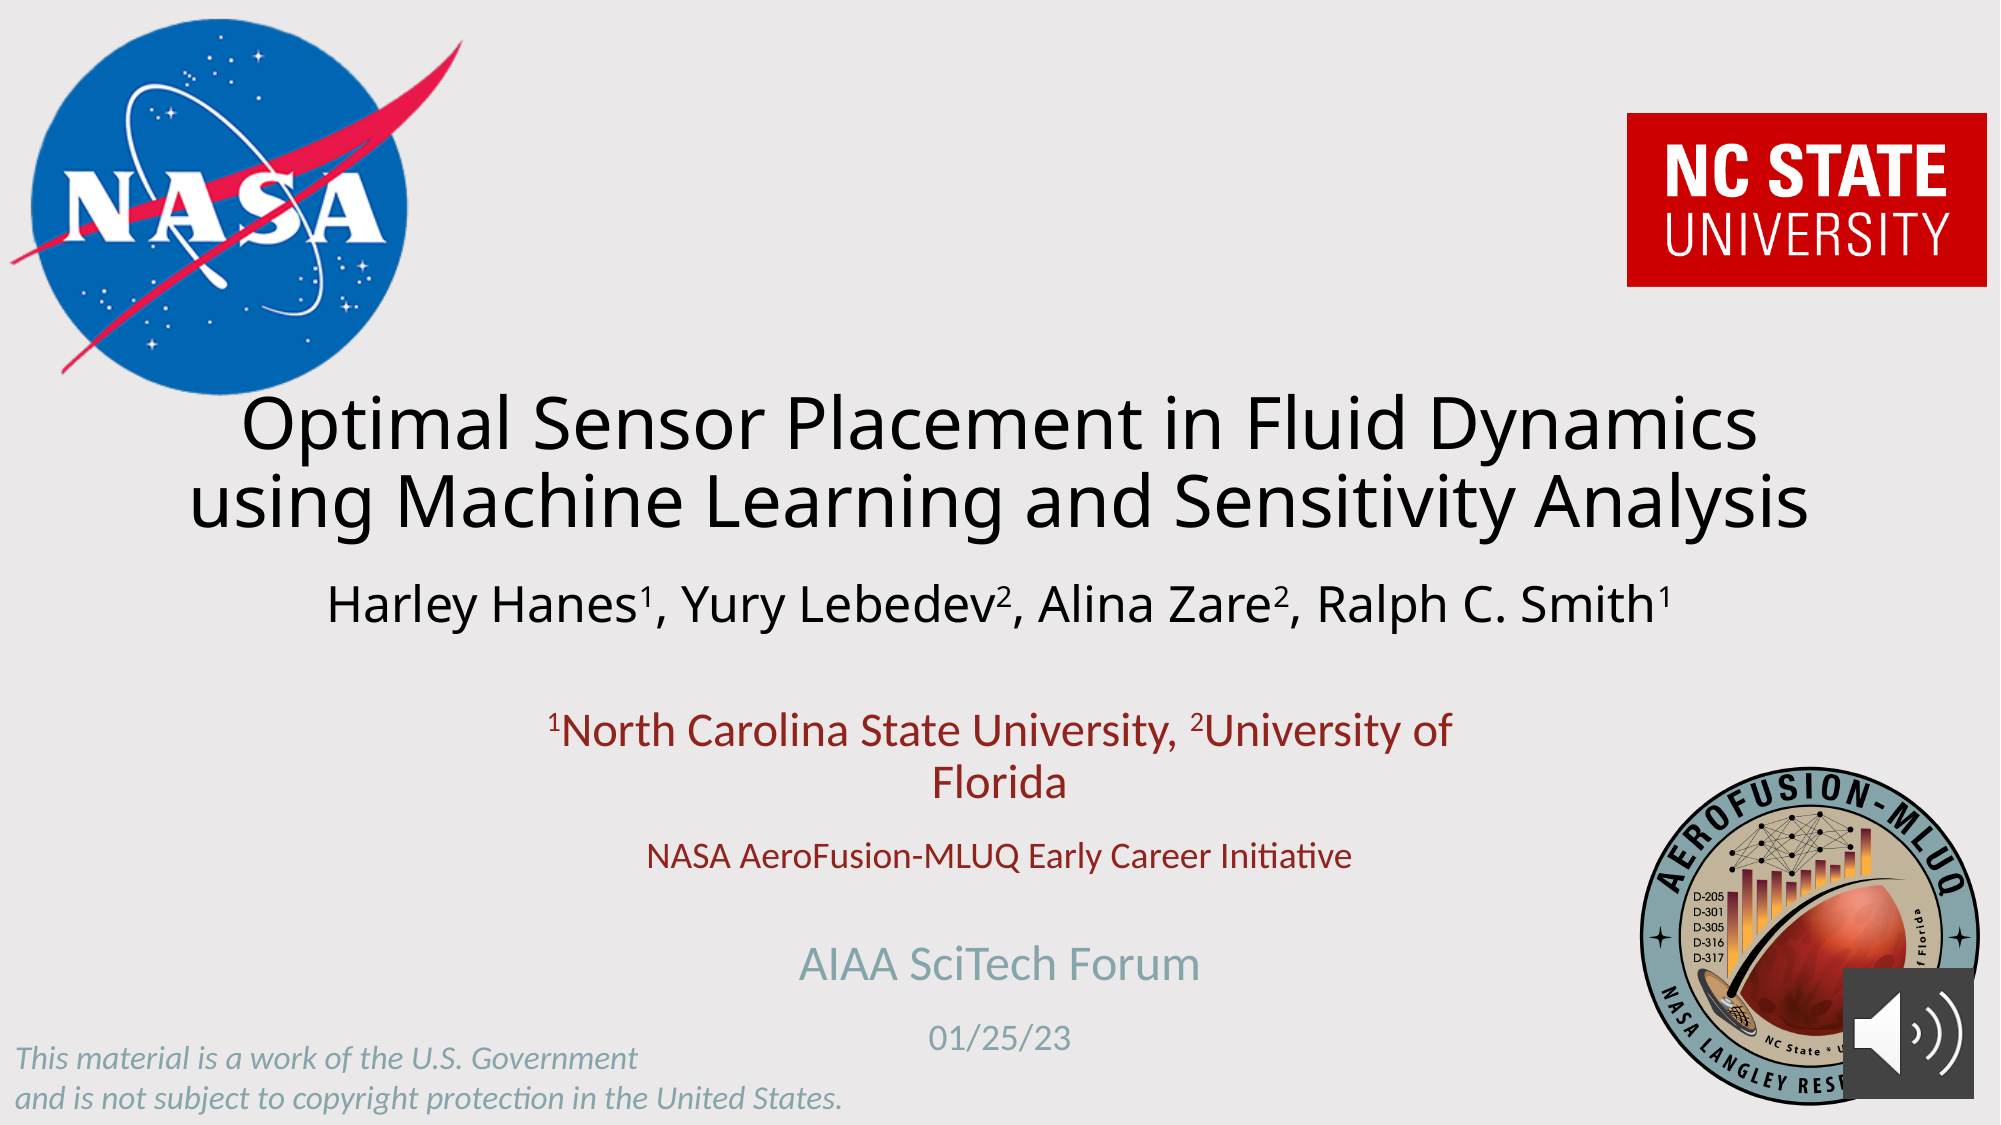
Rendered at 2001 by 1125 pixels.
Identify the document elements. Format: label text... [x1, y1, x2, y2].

picture [0, 0, 505, 411]
list Harley Hanes1, Yury Lebedev2, Alina Zare2, Ralph C. Smith1 [150, 569, 1850, 645]
list 01/25/23 [702, 1008, 1298, 1069]
list Optimal Sensor Placement in Fluid Dynamics using Machine Learning and Sensitivity Analysis [150, 353, 1850, 569]
picture [1631, 755, 1988, 1116]
list AIAA SciTech Forum [473, 926, 1527, 1002]
list 1North Carolina State University, 2University of Florida [473, 696, 1527, 817]
picture [1626, 113, 1987, 287]
